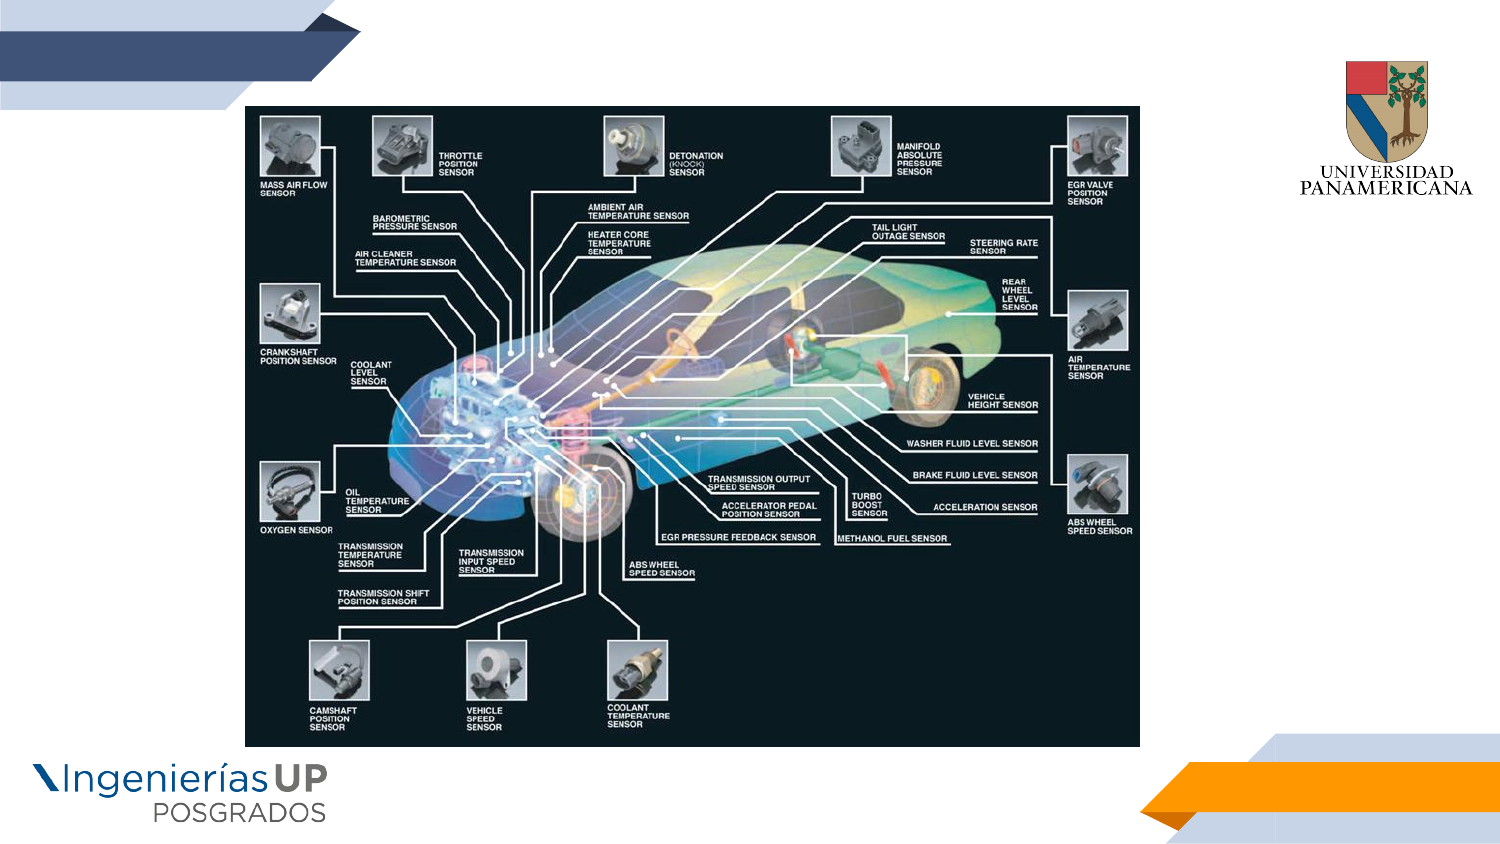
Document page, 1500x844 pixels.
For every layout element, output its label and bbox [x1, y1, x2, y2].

picture [1286, 44, 1490, 210]
picture [15, 106, 1140, 844]
